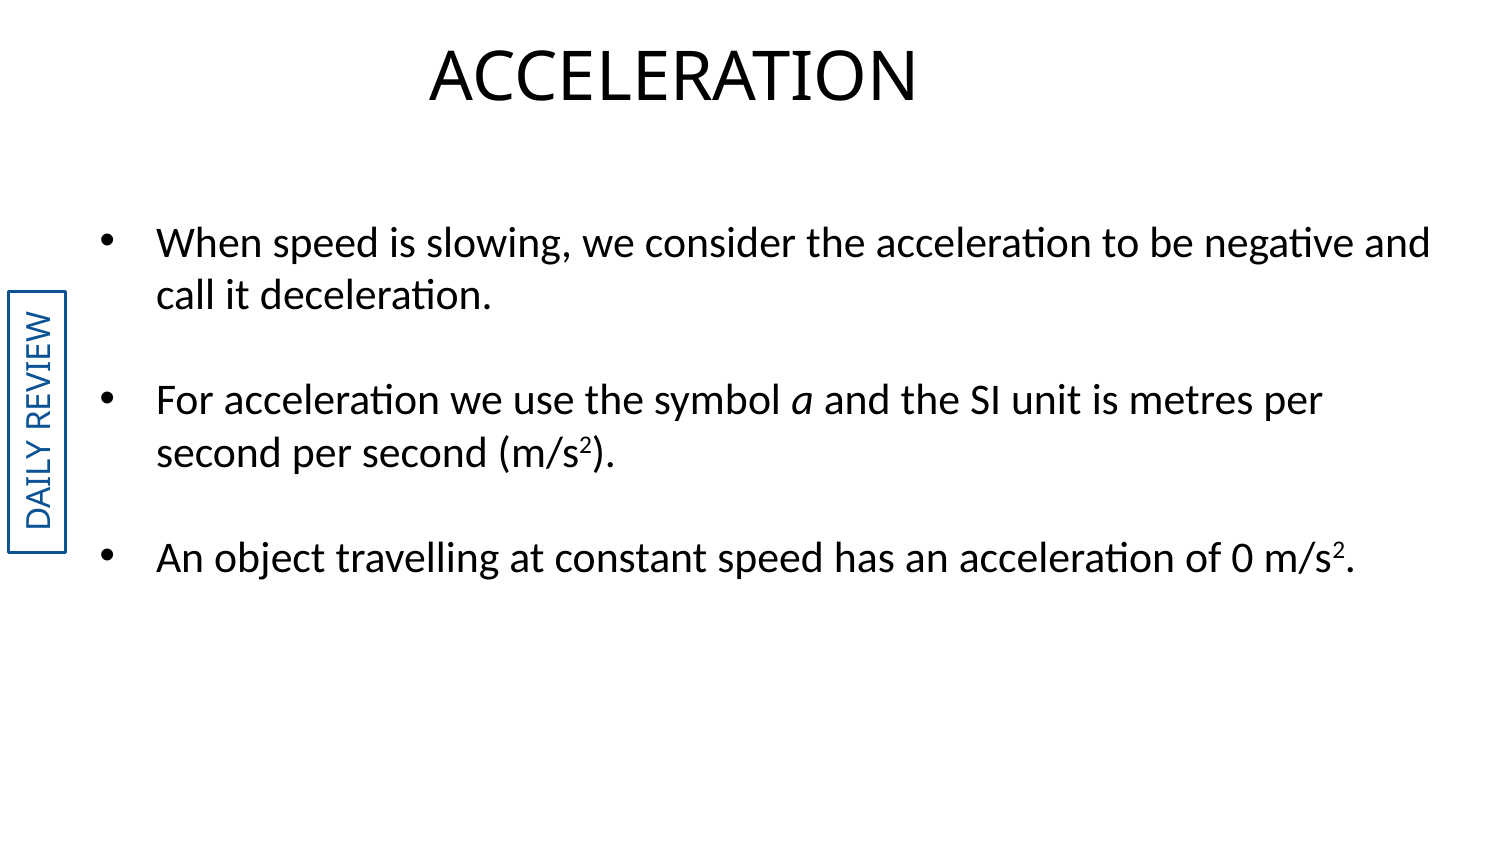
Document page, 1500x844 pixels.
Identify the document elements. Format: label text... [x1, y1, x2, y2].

title ACCELERATION [0, 33, 1350, 175]
text_box When speed is slowing, we consider the acceleration to be negative and call it deceleration. For acceleration we use the symbol a and the SI unit is metres per second per second (m/s2). An object travelling at constant speed has an acceleration of 0 m/s2. [84, 205, 1459, 641]
